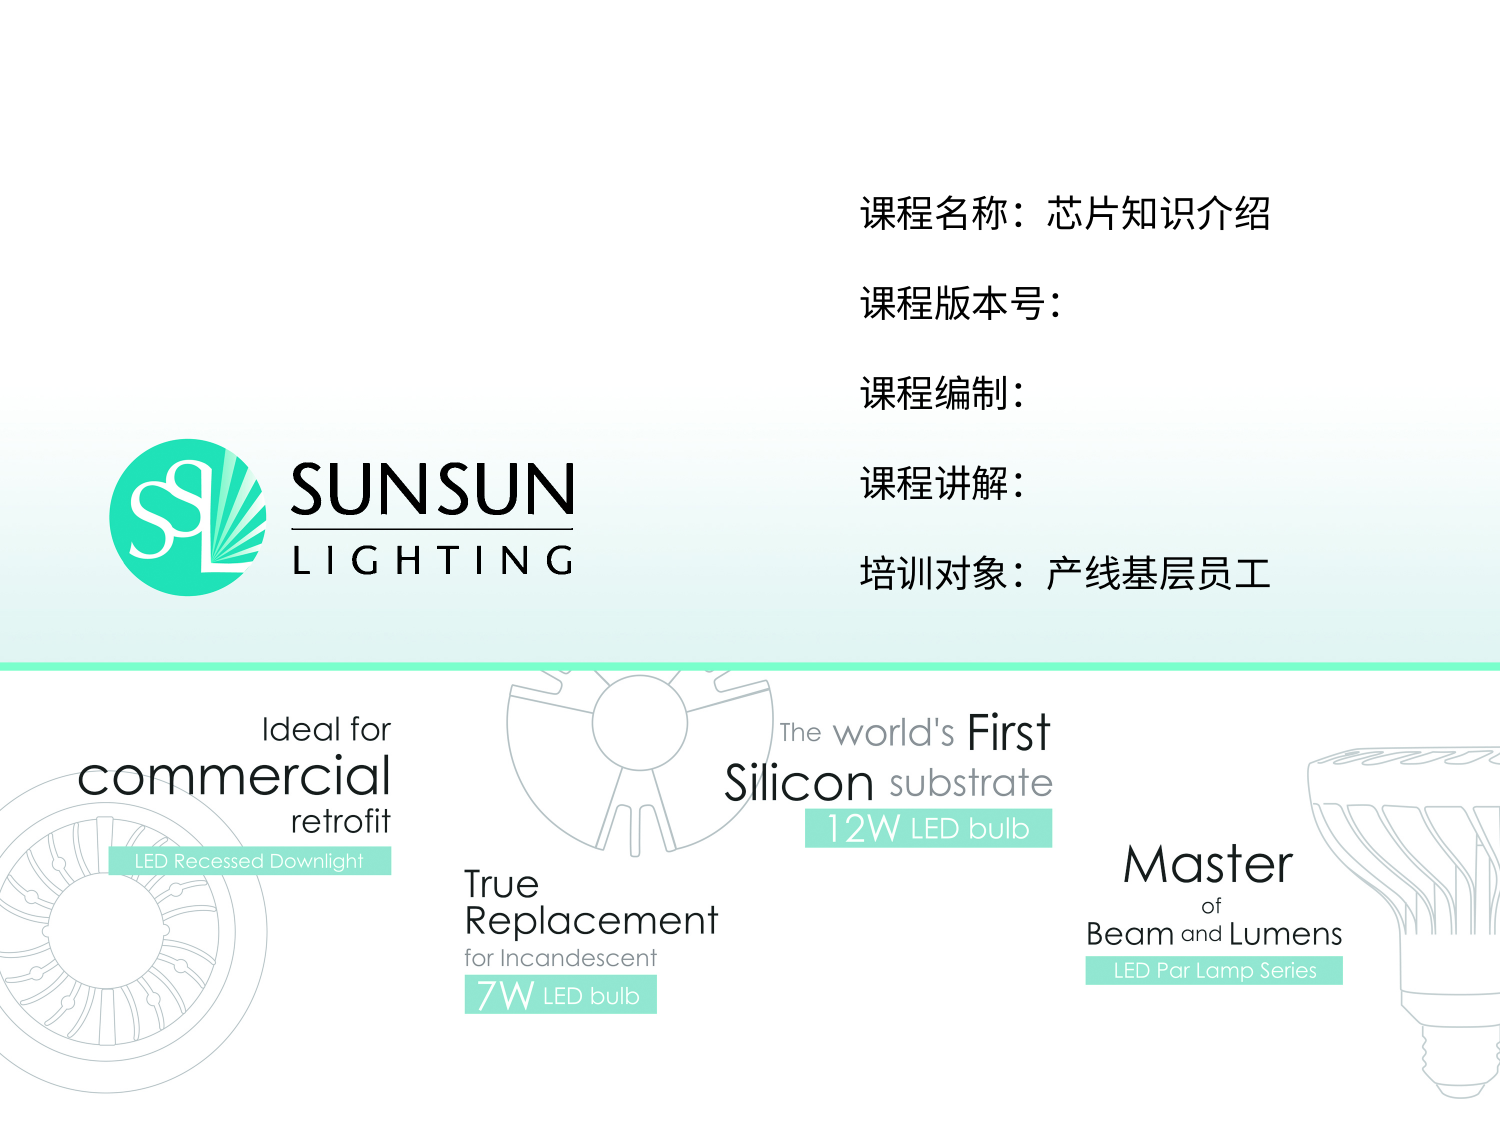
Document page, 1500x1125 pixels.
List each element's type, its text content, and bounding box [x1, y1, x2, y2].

text_box 课程名称：芯片知识介绍 课程版本号： 课程编制： 课程讲解： 培训对象：产线基层员工 [844, 137, 1365, 602]
picture [0, 0, 1500, 1125]
